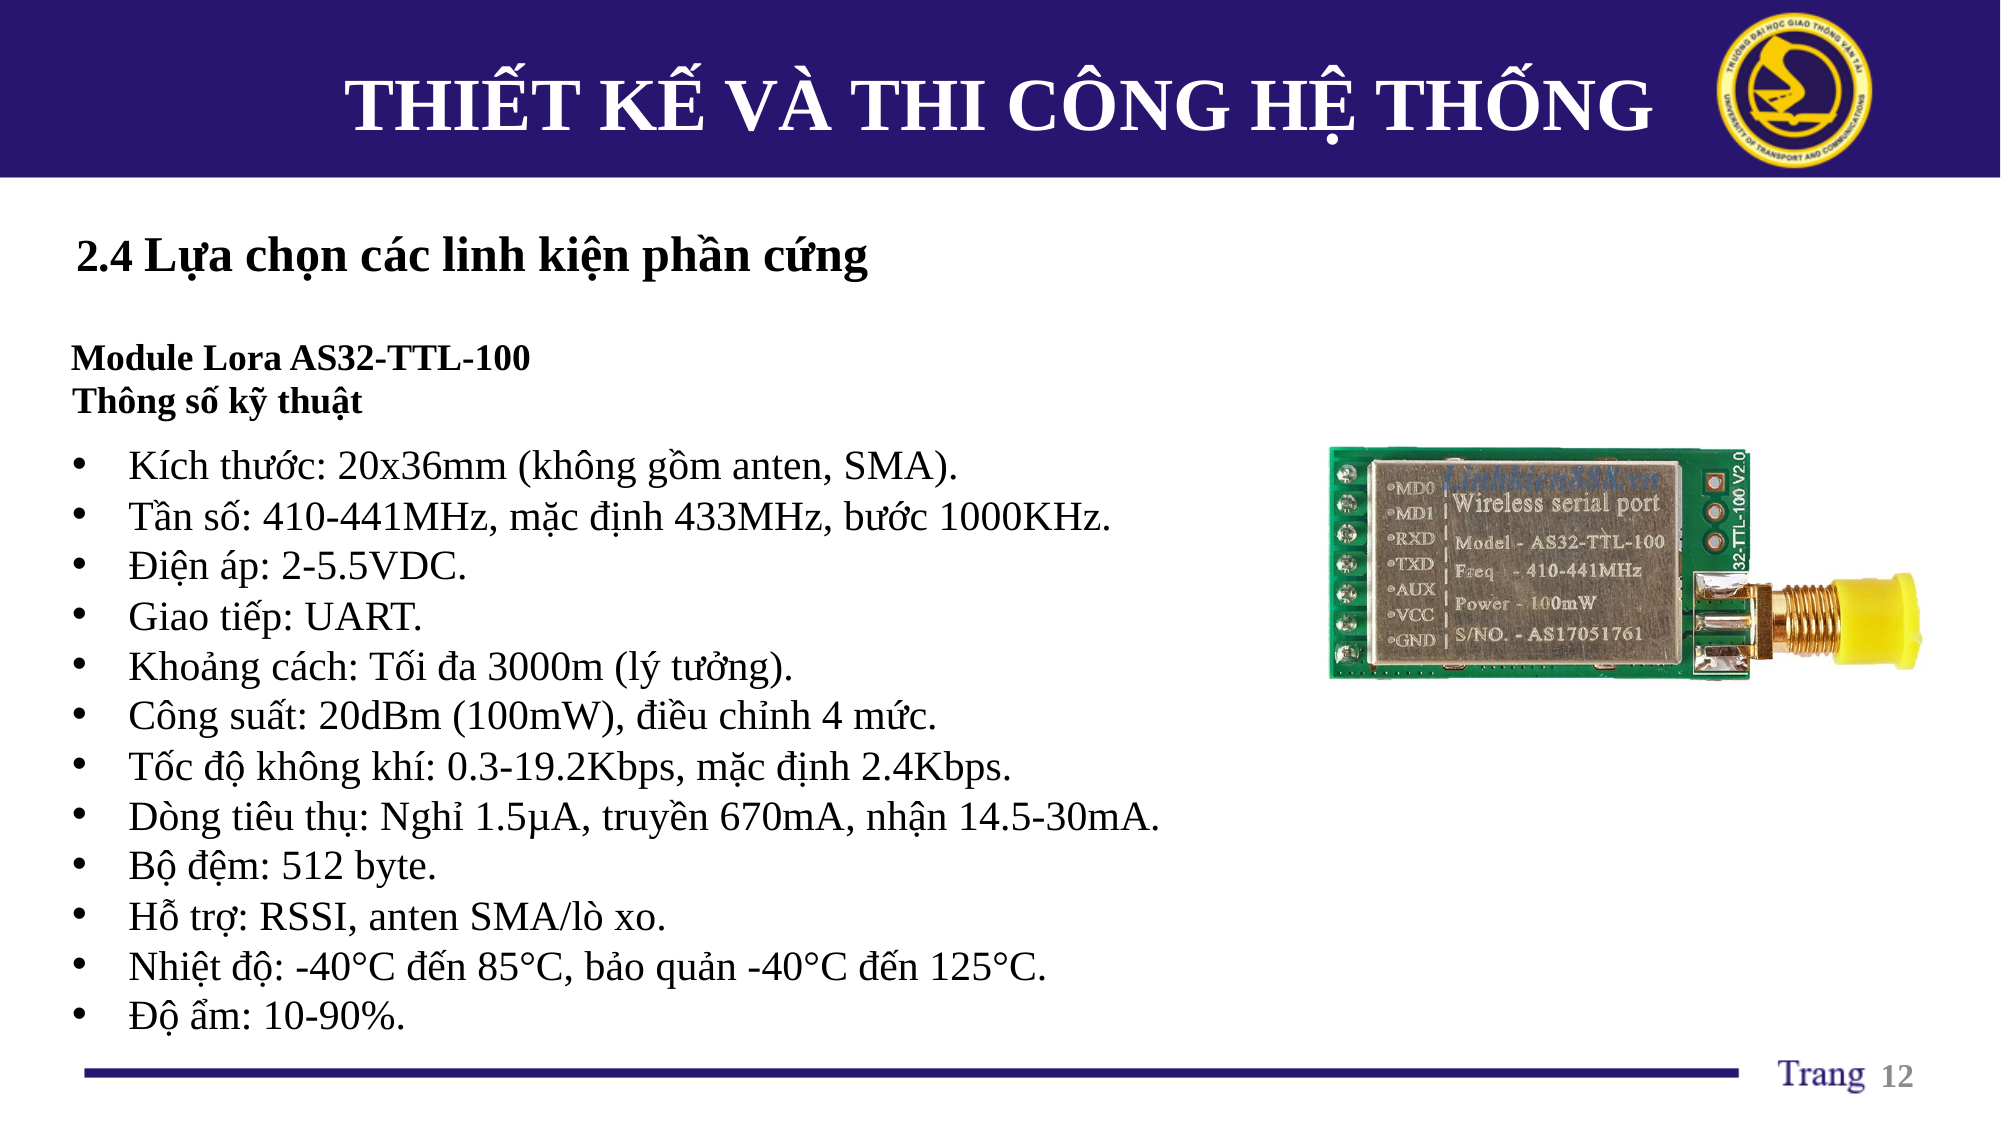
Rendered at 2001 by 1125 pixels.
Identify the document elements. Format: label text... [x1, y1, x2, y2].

text_box Module Lora AS32-TTL-100 [56, 302, 745, 385]
text_box Thông số kỹ thuật Kích thước: 20x36mm (không gồm anten, SMA). Tần số: 410-441MHz, mặc định 433MHz, bước 1000KHz. Điện áp: 2-5.5VDC. Giao tiếp: UART. Khoảng cách: Tối đa 3000m (lý tưởng). Công suất: 20dBm (100mW), điều chỉnh 4 mức. Tốc độ không khí: 0.3-19.2Kbps, mặc định 2.4Kbps. Dòng tiêu thụ: Nghỉ 1.5µA, truyền 670mA, nhận 14.5-30mA. Bộ đệm: 512 byte. Hỗ trợ: RSSI, anten SMA/lò xo. Nhiệt độ: -40°C đến 85°C, bảo quản -40°C đến 125°C. Độ ẩm: 10-90%. [57, 362, 1361, 1046]
text_box THIẾT KẾ VÀ THI CÔNG HỆ THỐNG [329, 48, 1671, 154]
text_box 2.4 Lựa chọn các linh kiện phần cứng [61, 213, 884, 289]
slide_number 12 [1462, 1043, 1930, 1104]
picture [0, 0, 2001, 1125]
